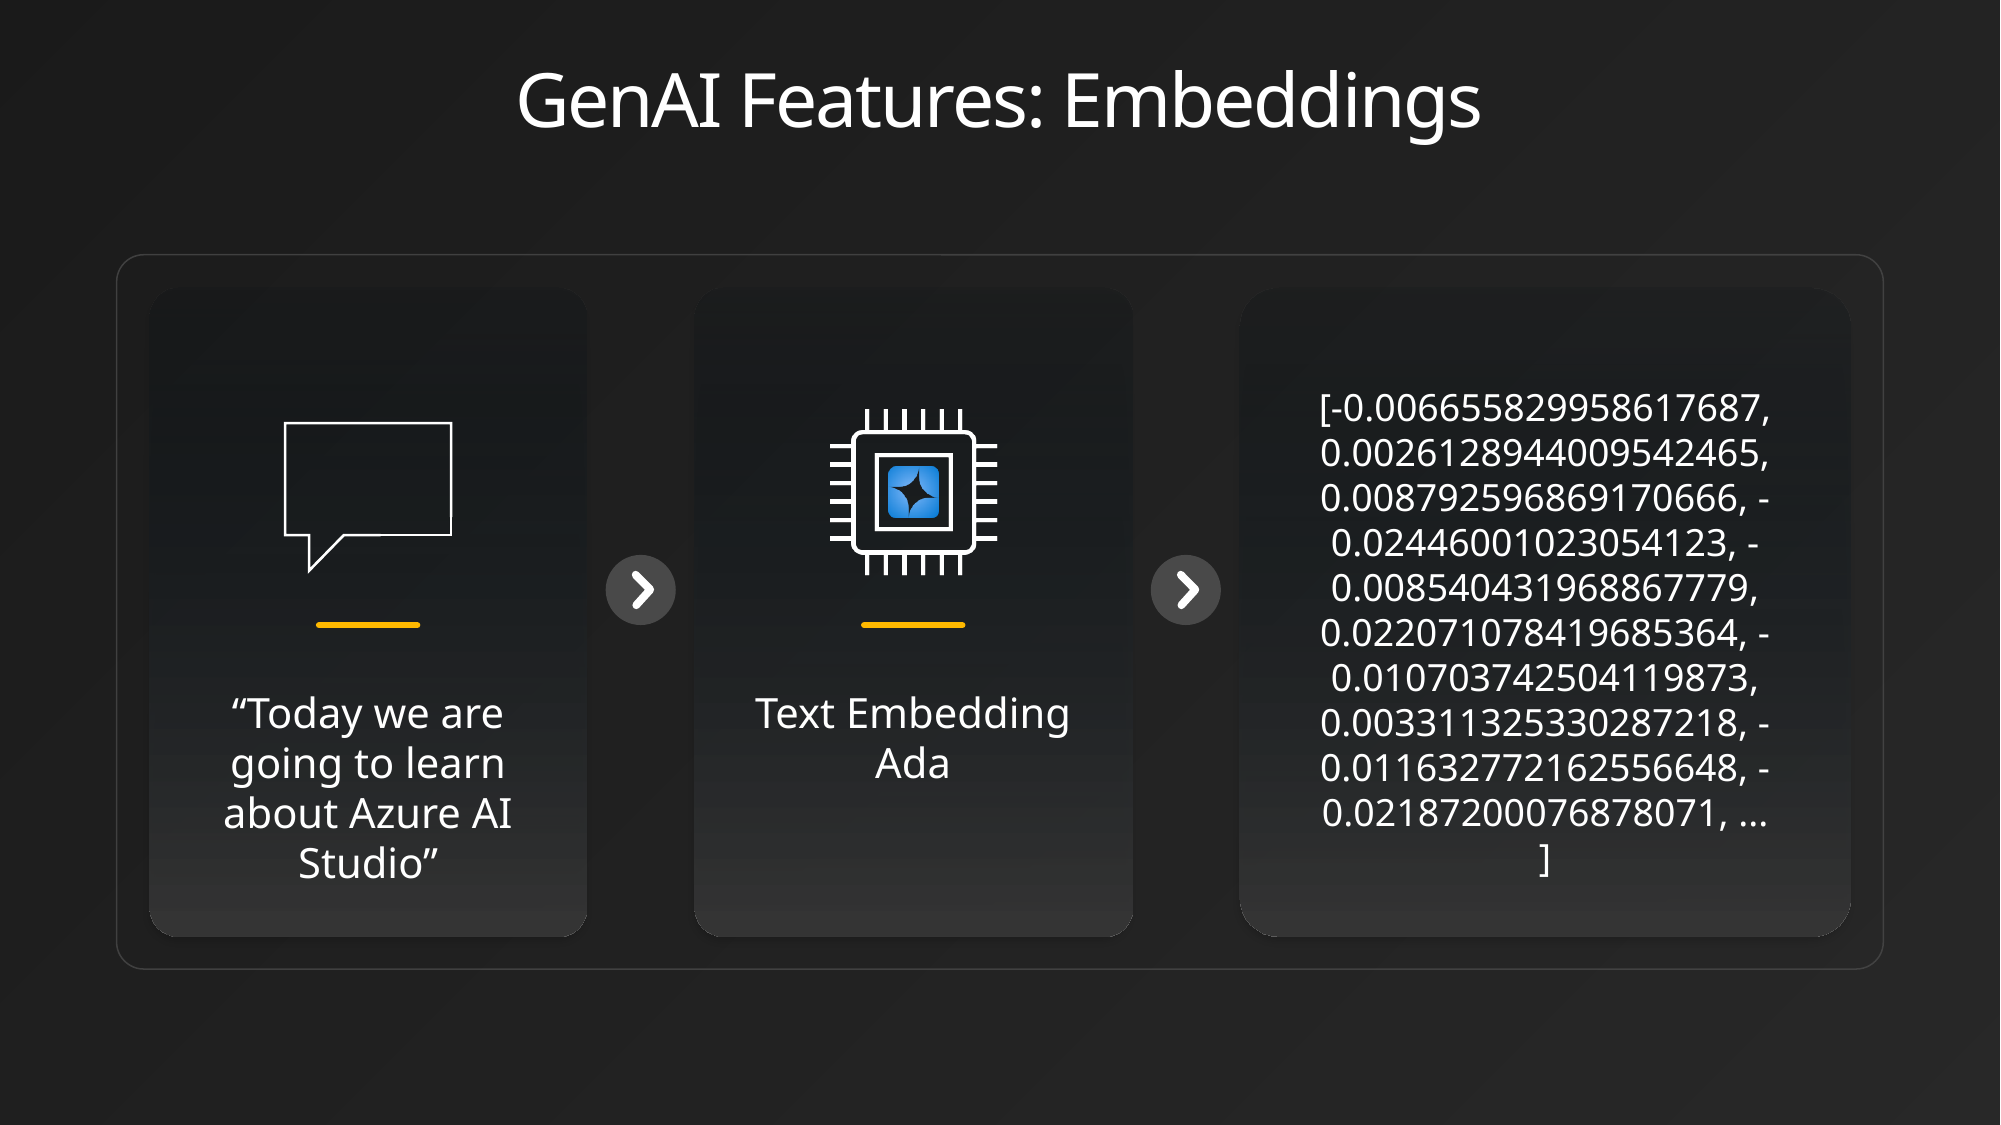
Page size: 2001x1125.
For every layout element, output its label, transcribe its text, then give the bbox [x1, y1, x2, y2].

text_box [115, 253, 1885, 970]
picture [802, 380, 1025, 604]
text_box [148, 286, 588, 938]
title GenAI Features: Embeddings [75, 47, 1924, 196]
text_box Text Embedding Ada [728, 679, 1098, 795]
text_box [285, 423, 452, 571]
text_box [605, 554, 676, 626]
text_box [1238, 286, 1852, 938]
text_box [1150, 554, 1222, 626]
text_box “Today we are going to learn about Azure AI Studio” [170, 679, 566, 895]
text_box [-0.006655829958617687, 0.0026128944009542465, 0.008792596869170666, -0.02446001023054123, -0.008540431968867779, 0.022071078419685364, -0.010703742504119873, 0.003311325330287218, -0.011632772162556648, -0.02187200076878071, ...] [1303, 377, 1787, 887]
text_box [693, 286, 1133, 938]
